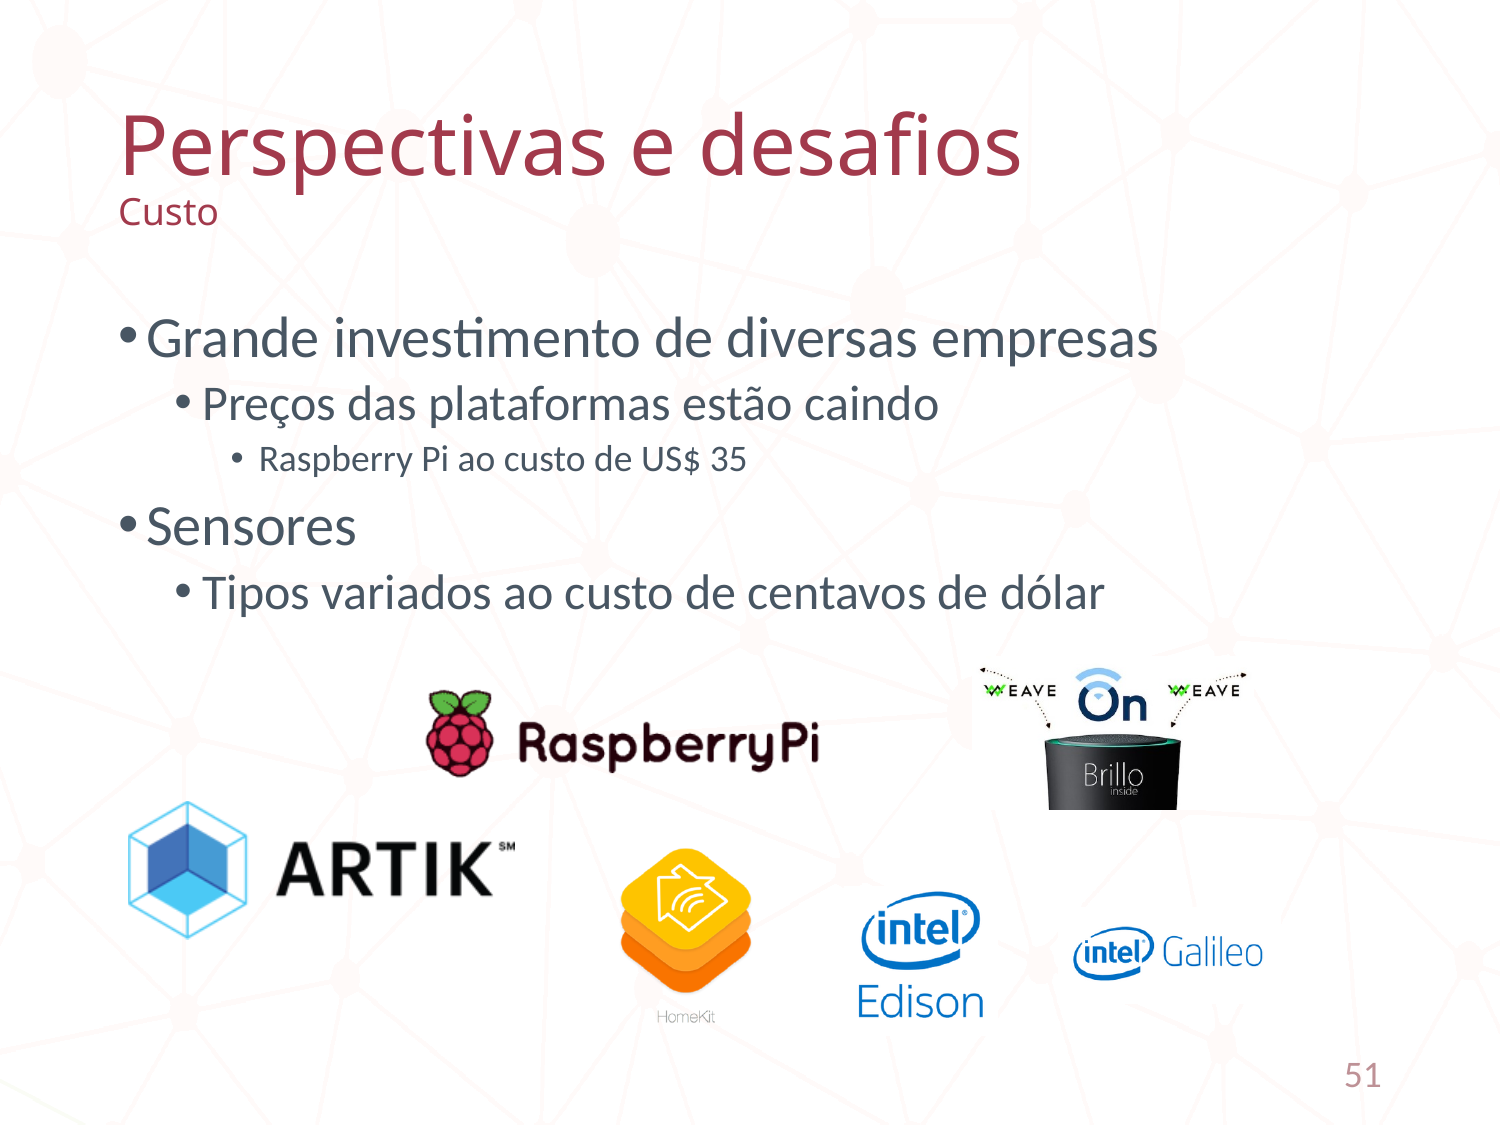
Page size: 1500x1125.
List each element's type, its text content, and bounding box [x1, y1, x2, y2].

slide_number 51 [1059, 1042, 1397, 1103]
picture [128, 658, 845, 940]
picture [844, 886, 998, 1036]
picture [972, 656, 1254, 810]
list Grande investimento de diversas empresas Preços das plataformas estão caindo Raspberry Pi ao custo de US$ 35 Sensores Tipos variados ao custo de centavos de dólar [103, 299, 1397, 1014]
picture [1058, 907, 1281, 1004]
picture [549, 831, 822, 1036]
title Perspectivas e desafios Custo [103, 59, 1397, 278]
